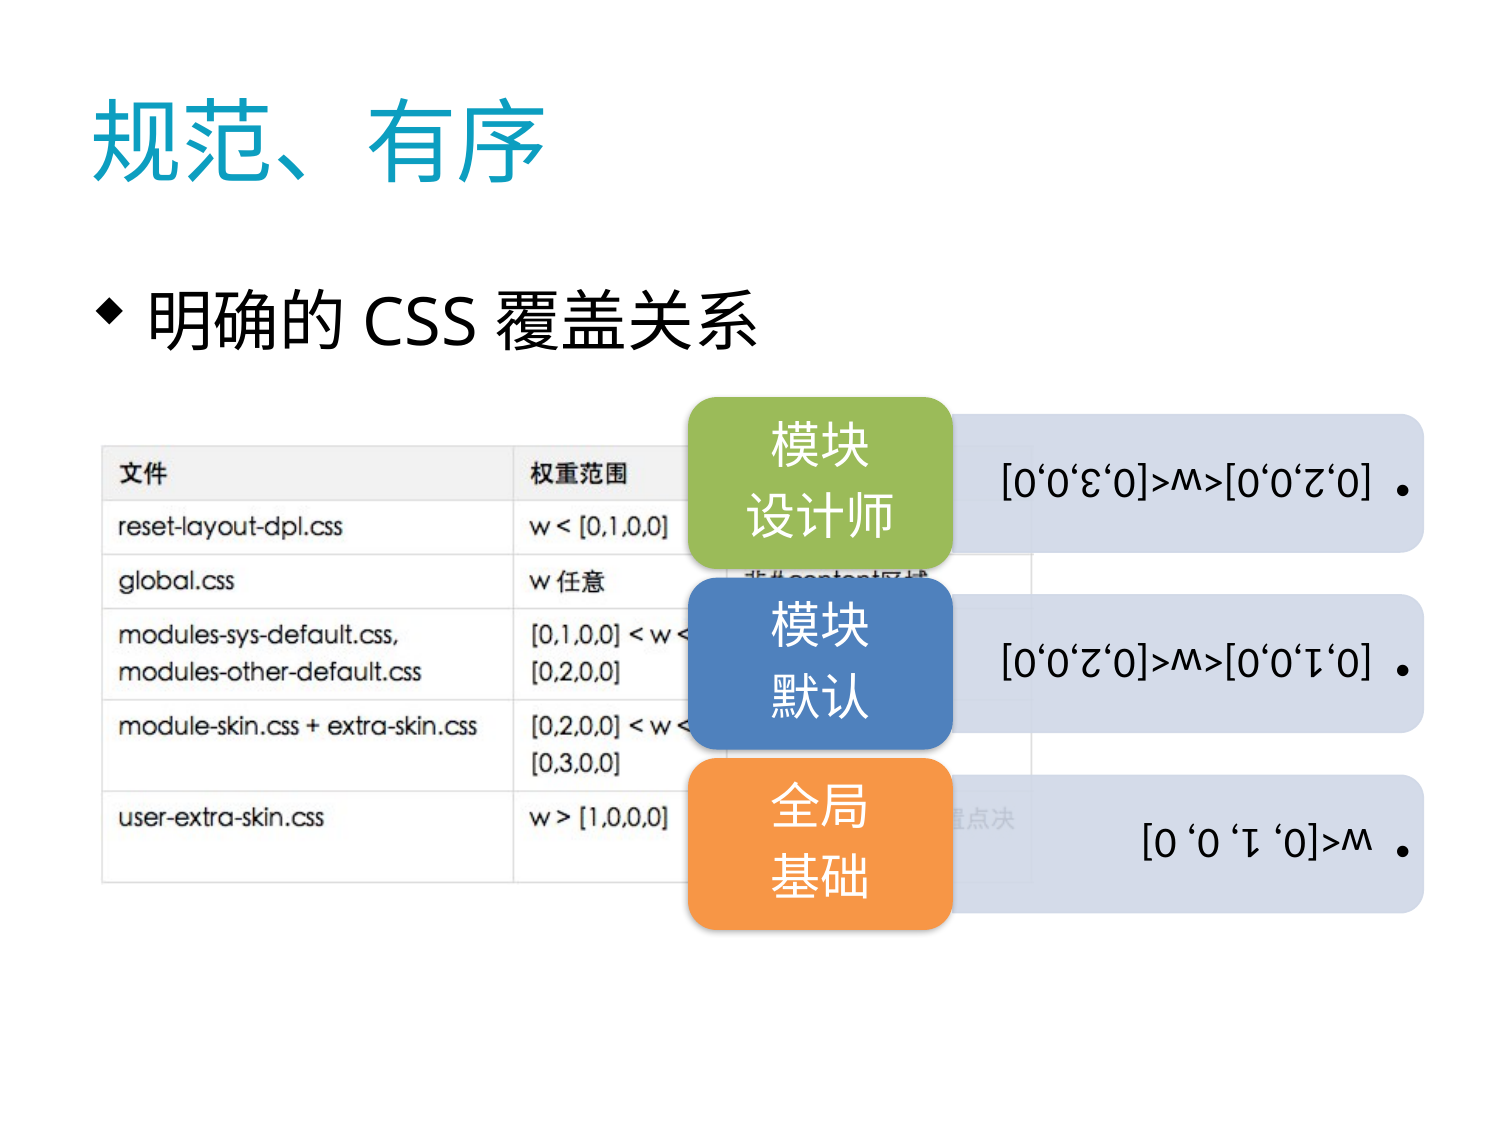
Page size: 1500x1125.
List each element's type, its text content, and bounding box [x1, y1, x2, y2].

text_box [687, 396, 1424, 931]
picture [100, 444, 687, 885]
list 明确的CSS覆盖关系 [75, 231, 1425, 1052]
title 规范、有序 [75, 45, 1425, 231]
